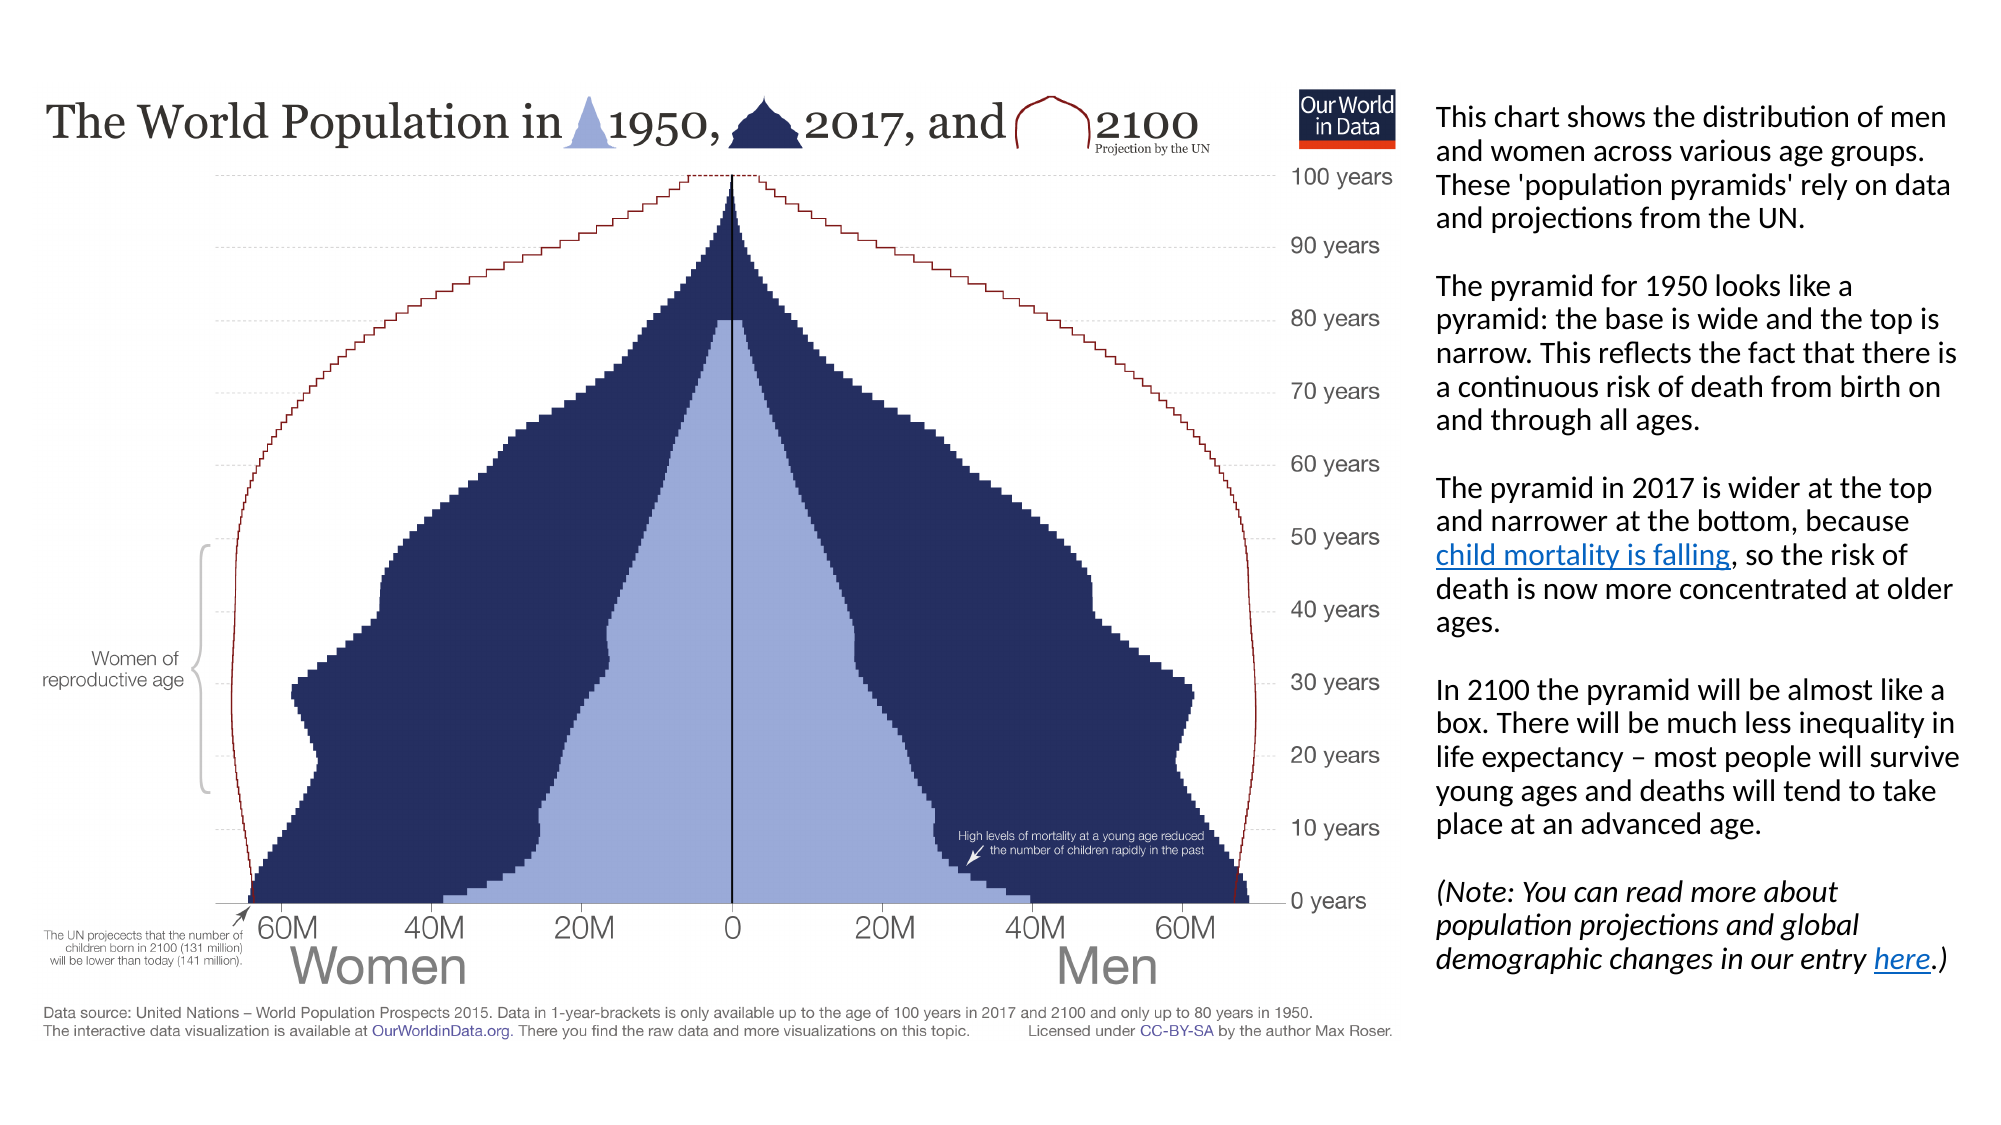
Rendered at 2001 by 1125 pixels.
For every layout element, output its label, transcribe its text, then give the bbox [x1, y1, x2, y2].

list This chart shows the distribution of men and women across various age groups. These 'population pyramids' rely on data and projections from the UN. The pyramid for 1950 looks like a pyramid: the base is wide and the top is narrow. This reflects the fact that there is a continuous risk of death from birth on and through all ages. The pyramid in 2017 is wider at the top and narrower at the bottom, because child mortality is falling, so the risk of death is now more concentrated at older ages. In 2100 the pyramid will be almost like a box. There will be much less inequality in life expectancy – most people will survive young ages and deaths will tend to take place at an advanced age. (Note: You can read more about population projections and global demographic changes in our entry here.) [1420, 93, 1984, 966]
picture [32, 82, 1401, 1041]
